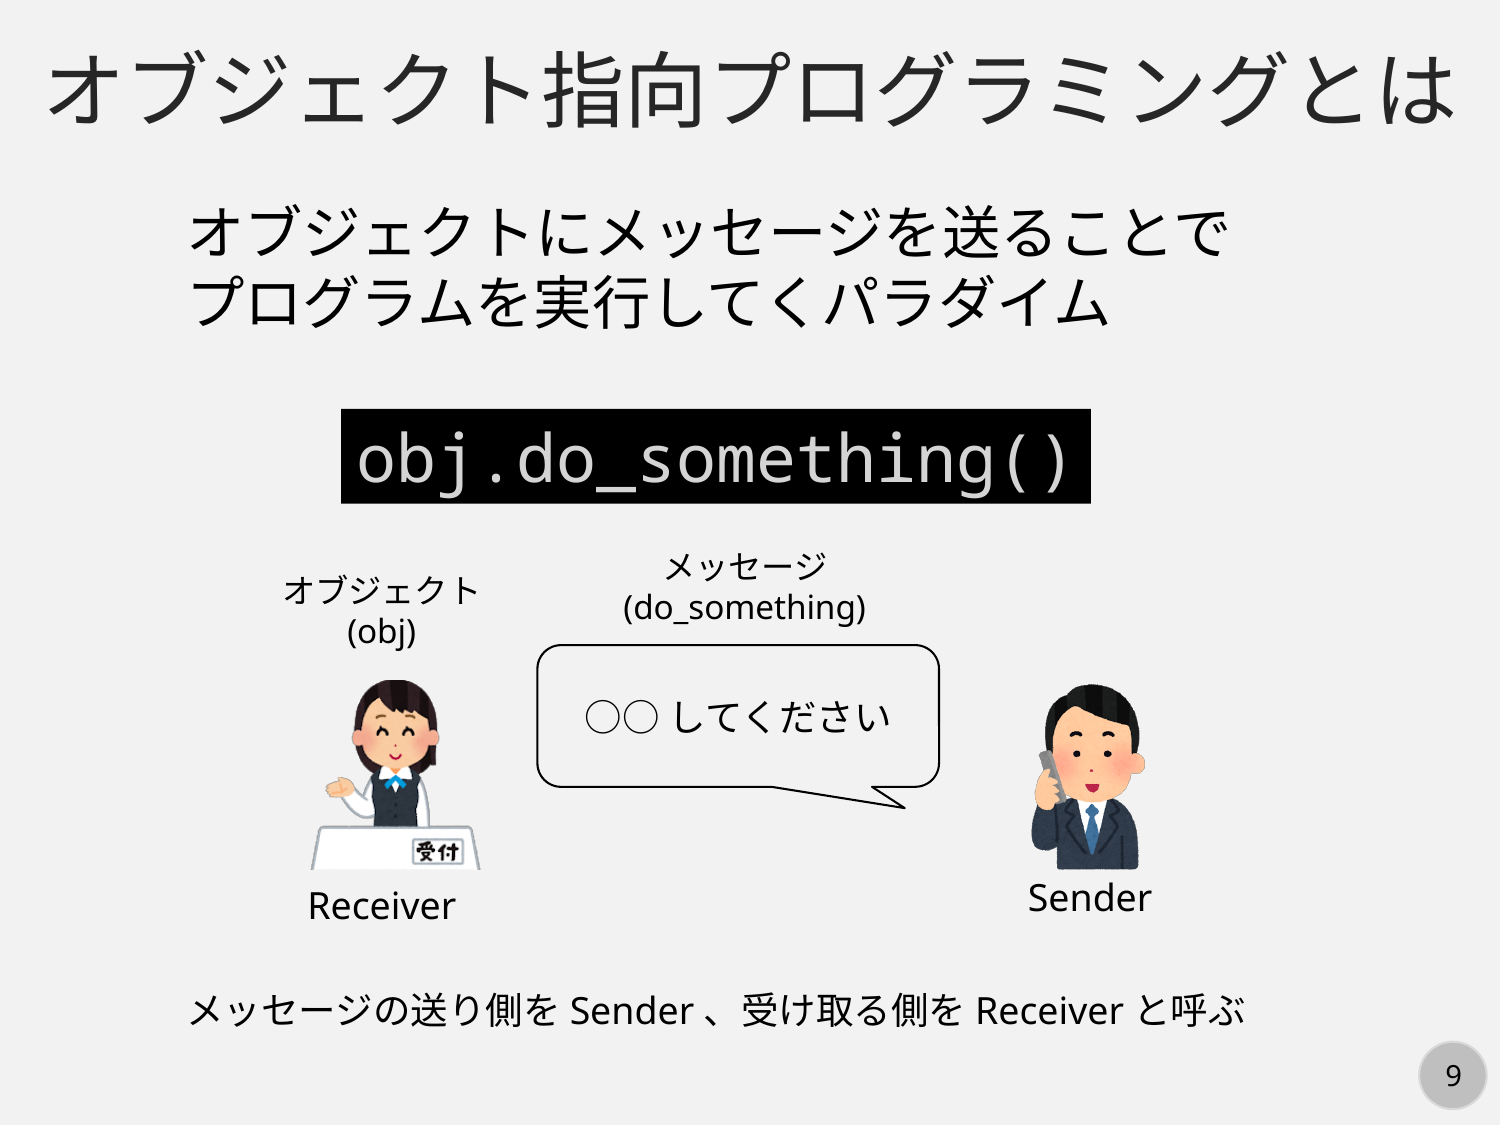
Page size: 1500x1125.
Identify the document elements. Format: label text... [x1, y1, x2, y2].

text_box ○○してください [536, 644, 941, 810]
text_box Receiver [292, 874, 472, 935]
text_box オブジェクト (obj) [267, 562, 497, 657]
picture [1021, 680, 1162, 875]
text_box obj.do_something() [341, 408, 1091, 504]
text_box メッセージの送り側をSender、受け取る側をReceiverと呼ぶ [171, 979, 1261, 1040]
picture [301, 680, 491, 870]
text_box Sender [1013, 866, 1168, 927]
list オブジェクト指向プログラミングとは [0, 31, 1500, 155]
text_box オブジェクトにメッセージを送ることでプログラムを実行してくパラダイム [171, 188, 1257, 344]
text_box メッセージ (do_something) [608, 538, 882, 634]
